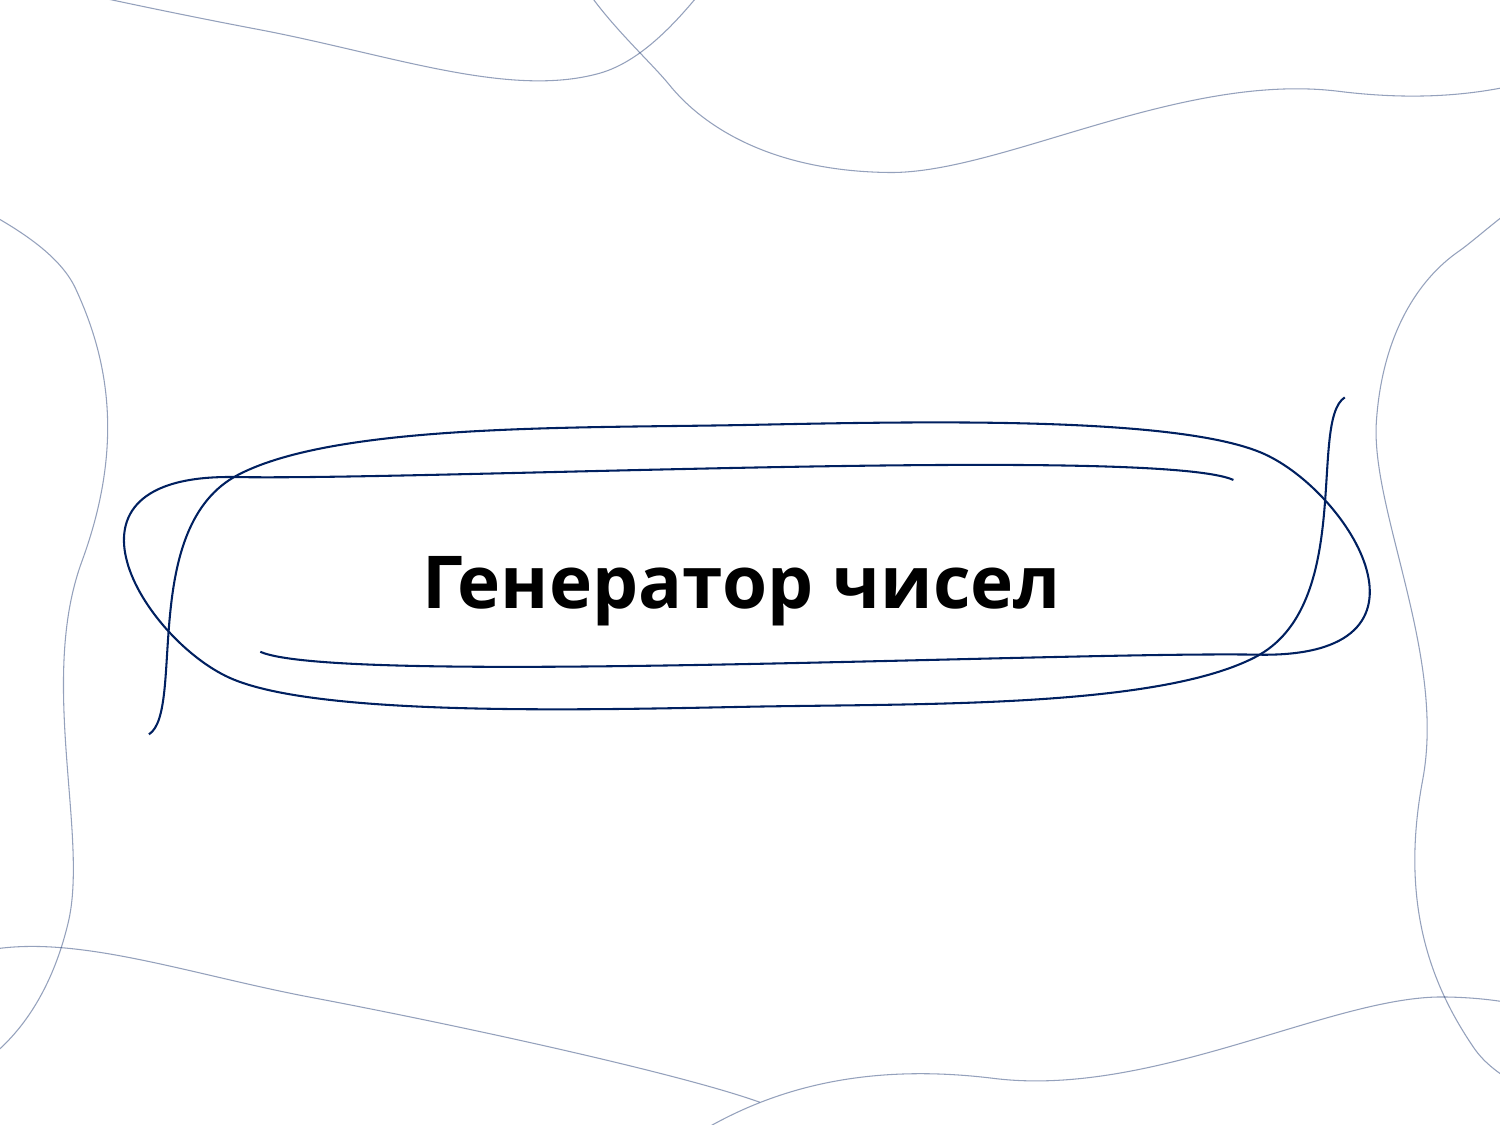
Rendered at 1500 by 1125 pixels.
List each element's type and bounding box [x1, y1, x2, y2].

text_box [1375, 217, 1500, 1000]
title [154, 617, 167, 634]
text_box [0, 945, 760, 1125]
text_box [0, 218, 109, 947]
text_box [122, 475, 233, 632]
text_box [710, 995, 1500, 1125]
text_box [148, 421, 1371, 736]
text_box [592, 0, 1500, 174]
text_box [107, 0, 639, 82]
text_box [1268, 396, 1346, 499]
text_box [227, 653, 1260, 711]
